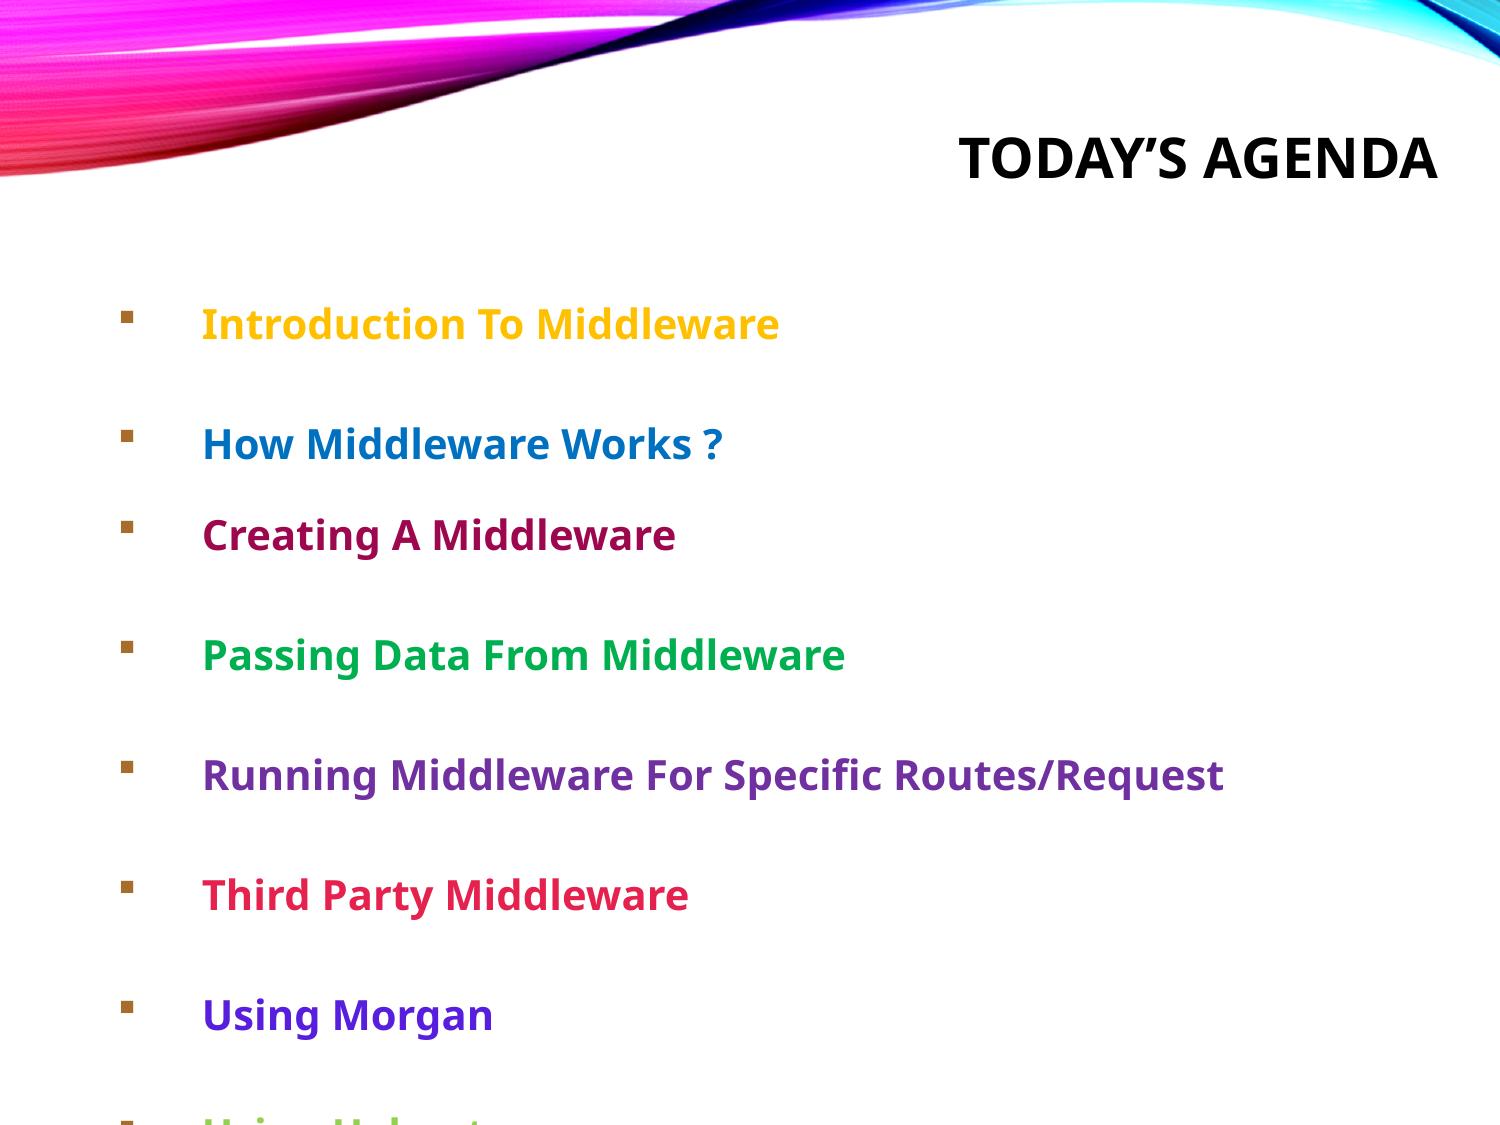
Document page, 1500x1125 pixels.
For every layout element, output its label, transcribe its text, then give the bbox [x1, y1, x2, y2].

picture [0, 0, 1500, 178]
list Introduction To Middleware How Middleware Works ? Creating A Middleware Passing Data From Middleware Running Middleware For Specific Routes/Request Third Party Middleware Using Morgan Using Helmet Exercises [27, 231, 1472, 1100]
title Today’s Agenda [407, 54, 1454, 231]
